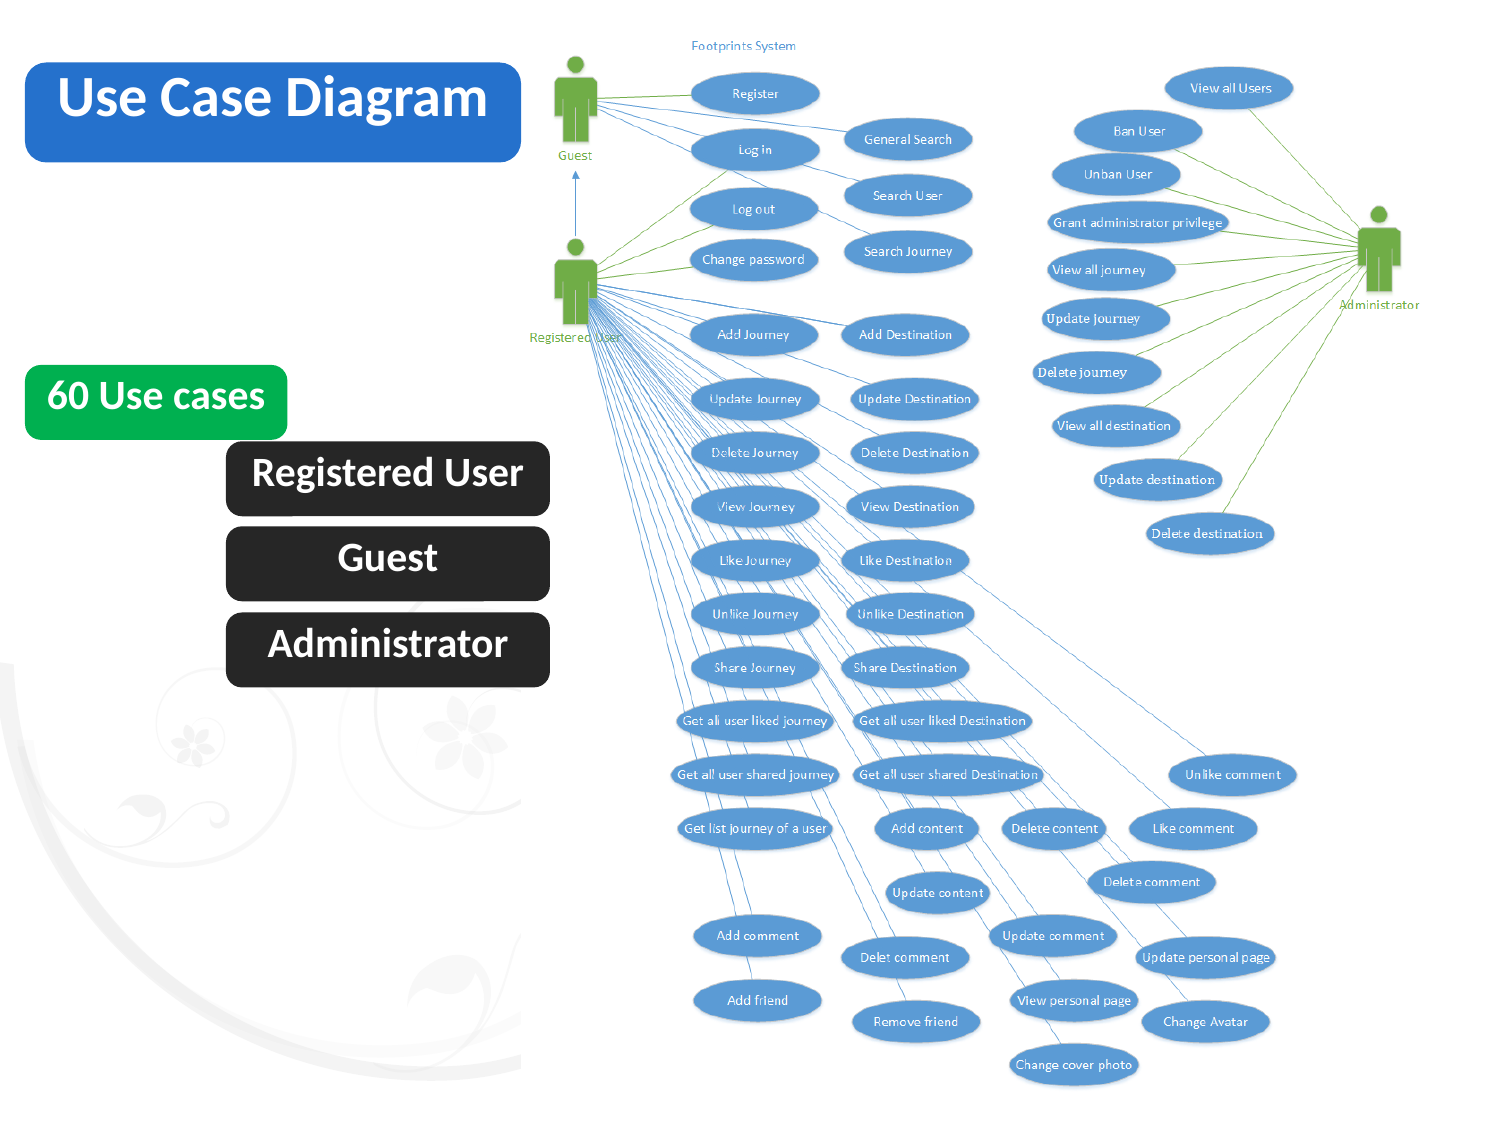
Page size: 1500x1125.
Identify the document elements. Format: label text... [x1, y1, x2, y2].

text_box Use Case Diagram [24, 62, 515, 163]
text_box Registered User [225, 441, 515, 517]
text_box 60 Use cases [24, 364, 288, 440]
picture [520, 32, 1428, 1093]
text_box Guest [225, 526, 515, 602]
text_box Administrator [225, 612, 515, 688]
